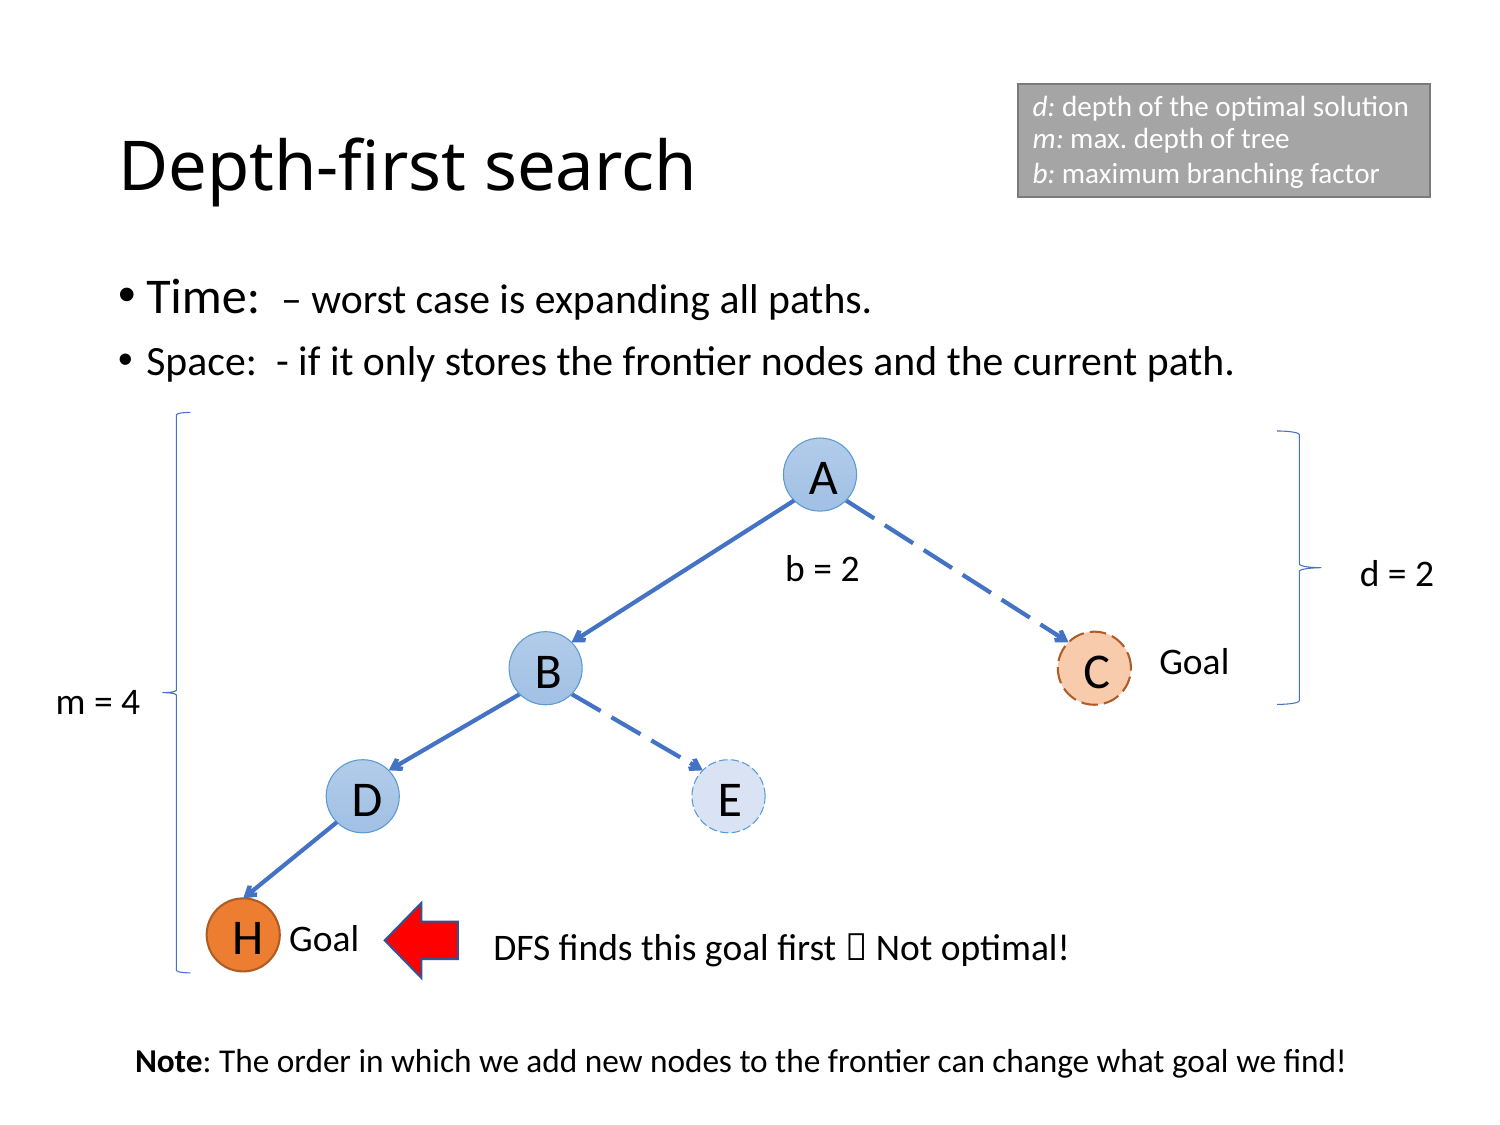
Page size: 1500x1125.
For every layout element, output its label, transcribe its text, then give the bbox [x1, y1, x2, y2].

text_box Goal [1144, 629, 1270, 689]
text_box [400, 900, 459, 981]
text_box m = 4 [40, 670, 156, 730]
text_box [243, 822, 337, 899]
text_box d: depth of the optimal solution m: max. depth of tree b: maximum branching factor [1017, 83, 1431, 198]
text_box [1277, 430, 1322, 705]
text_box Note: The order in which we add new nodes to the frontier can change what goal we find! [120, 1031, 1425, 1087]
text_box H [205, 897, 281, 973]
title Depth-first search [103, 59, 1397, 278]
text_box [326, 437, 1131, 833]
text_box [162, 411, 191, 974]
text_box DFS finds this goal first  Not optimal! [478, 915, 1086, 976]
text_box d = 2 [1345, 541, 1468, 601]
text_box Goal [274, 906, 400, 967]
